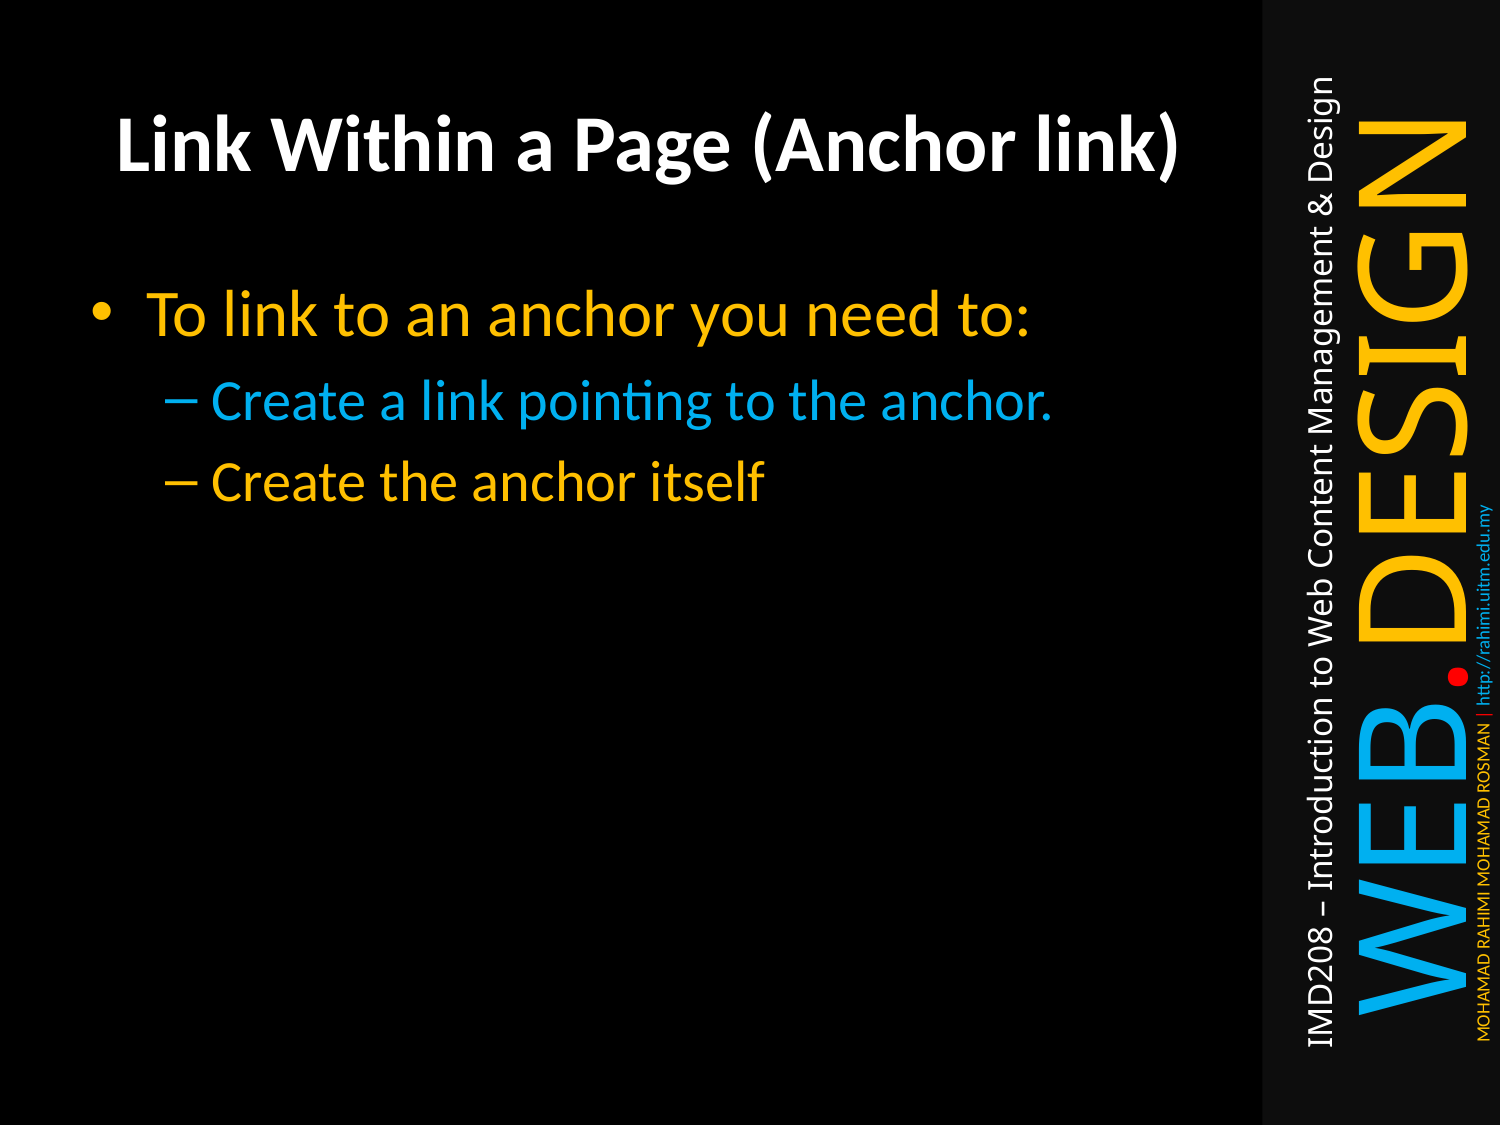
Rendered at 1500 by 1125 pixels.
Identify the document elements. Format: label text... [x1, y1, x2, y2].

title Link Within a Page (Anchor link) [75, 45, 1225, 233]
list To link to an anchor you need to: Create a link pointing to the anchor. Create the anchor itself [75, 262, 1238, 1005]
